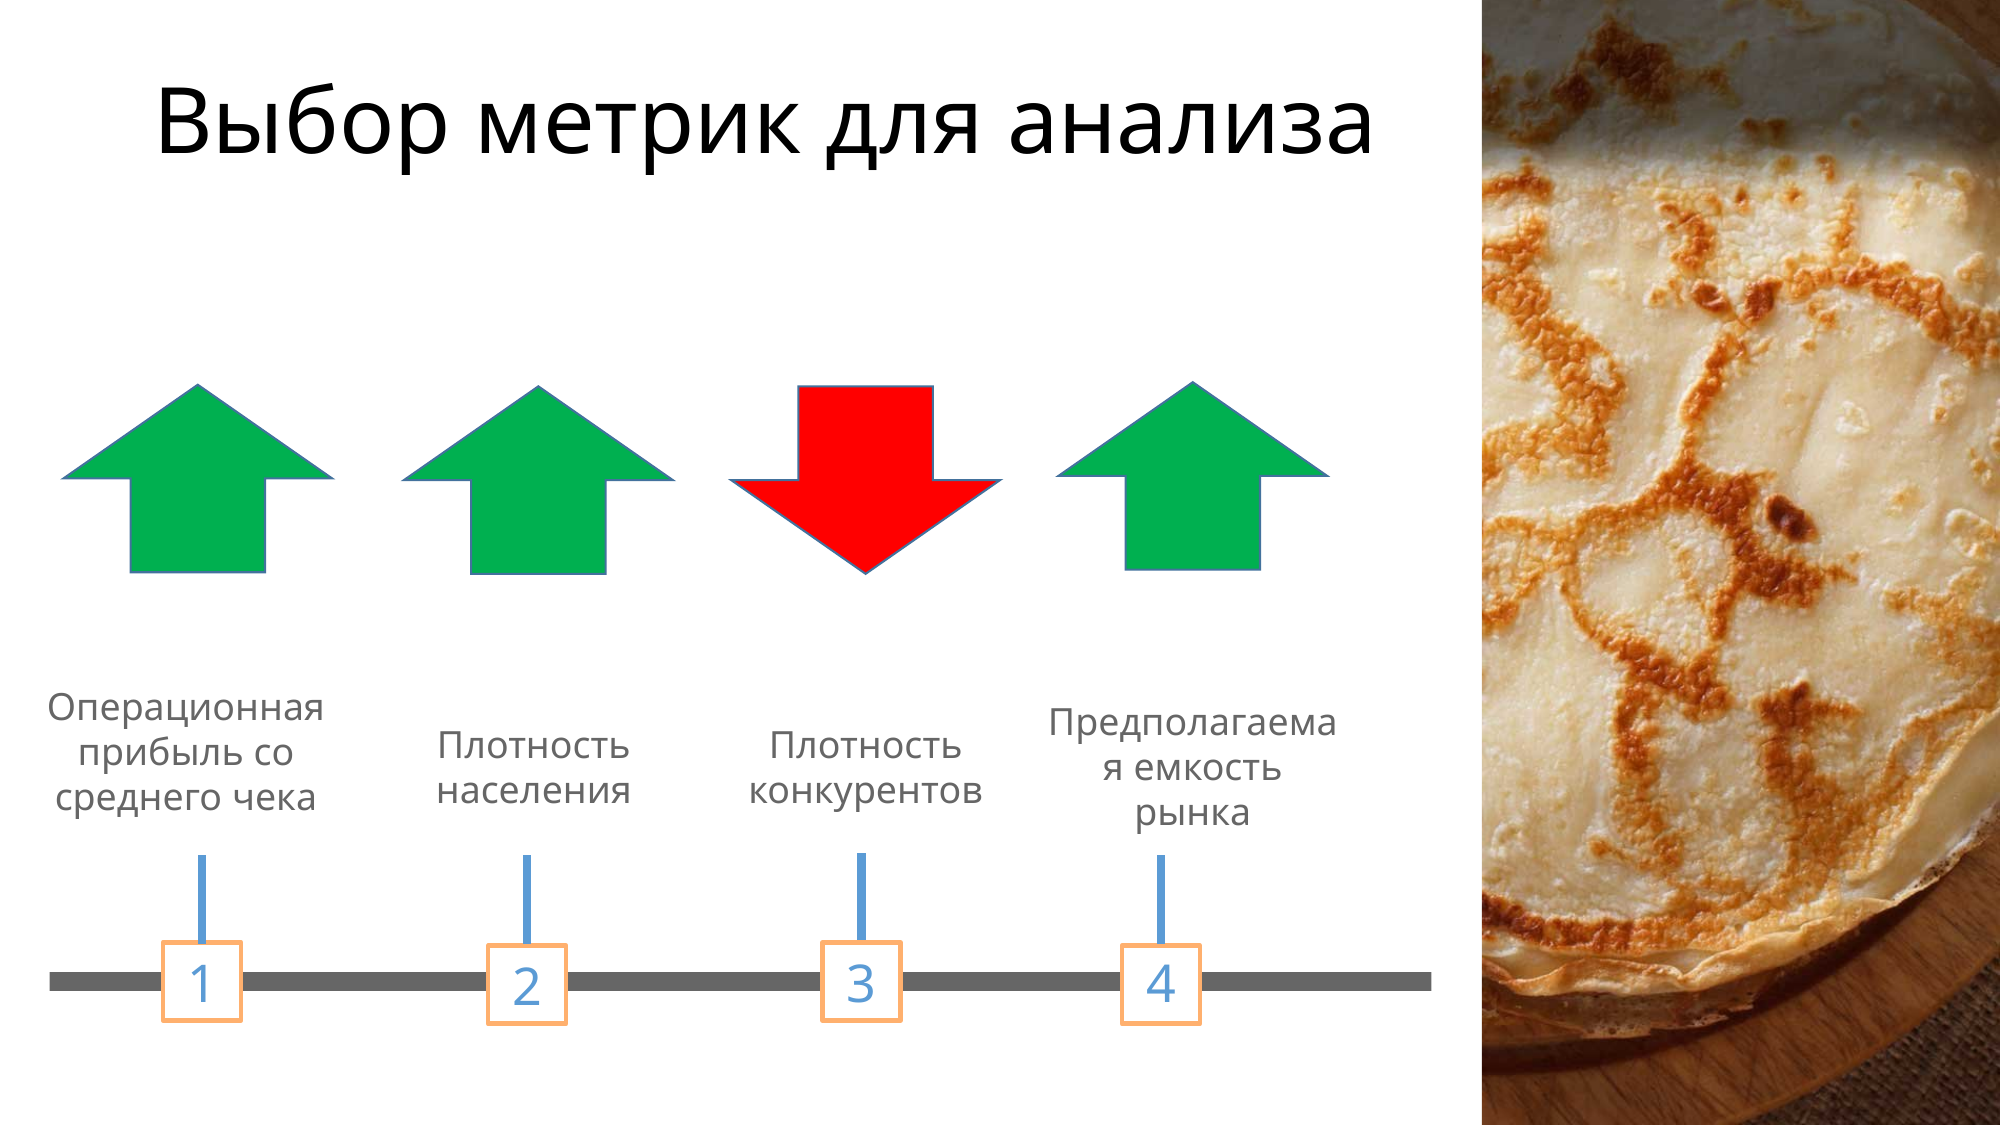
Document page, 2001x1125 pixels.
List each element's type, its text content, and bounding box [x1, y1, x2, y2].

text_box Предполагаемая емкость рынка [1029, 703, 1357, 828]
text_box [400, 385, 677, 575]
text_box [727, 385, 1004, 576]
text_box [60, 383, 336, 574]
text_box Плотность населения [365, 723, 702, 808]
text_box Плотность конкурентов [725, 739, 1007, 792]
text_box [1055, 380, 1331, 571]
text_box Операционная прибыль со среднего чека [26, 708, 346, 792]
picture [1481, 0, 2000, 1125]
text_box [49, 853, 1432, 1024]
text_box Выбор метрик для анализа [0, 0, 1481, 249]
